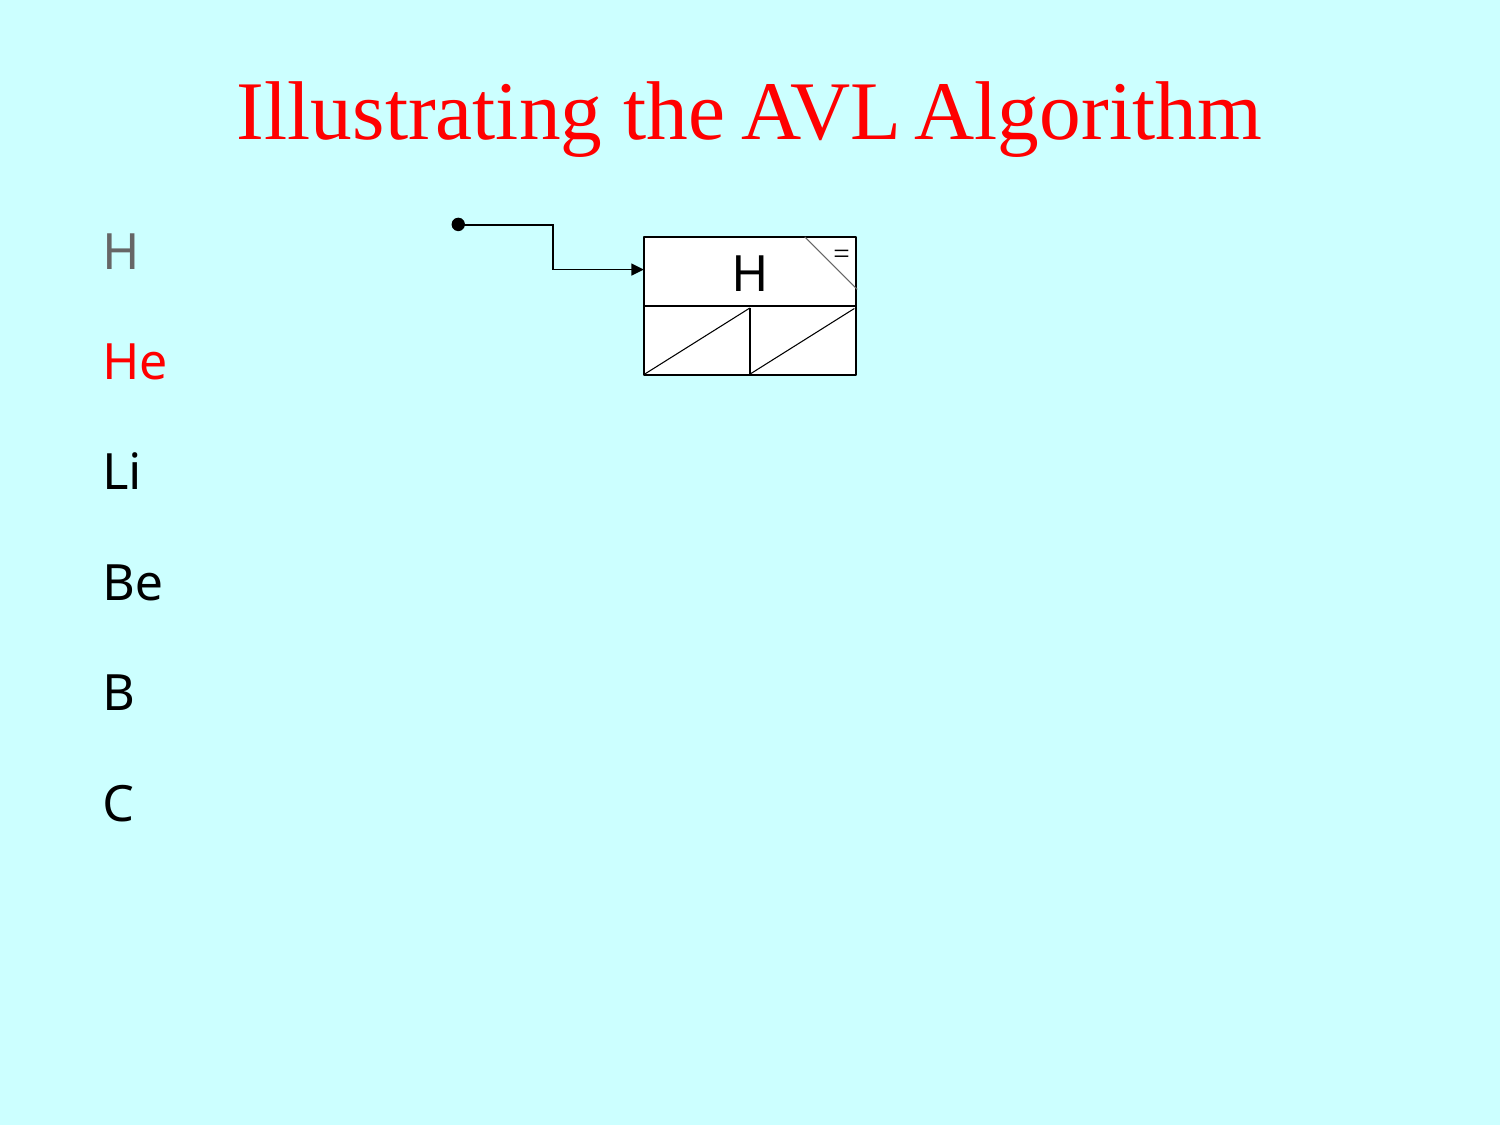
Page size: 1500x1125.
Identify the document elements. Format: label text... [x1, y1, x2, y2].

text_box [452, 218, 857, 376]
text_box H [87, 211, 188, 287]
text_box Li [87, 432, 188, 508]
text_box C [87, 763, 188, 839]
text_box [804, 226, 867, 290]
text_box He [87, 322, 188, 397]
title Illustrating the AVL Algorithm [0, 12, 1500, 201]
text_box Be [87, 542, 188, 618]
text_box B [87, 653, 188, 729]
